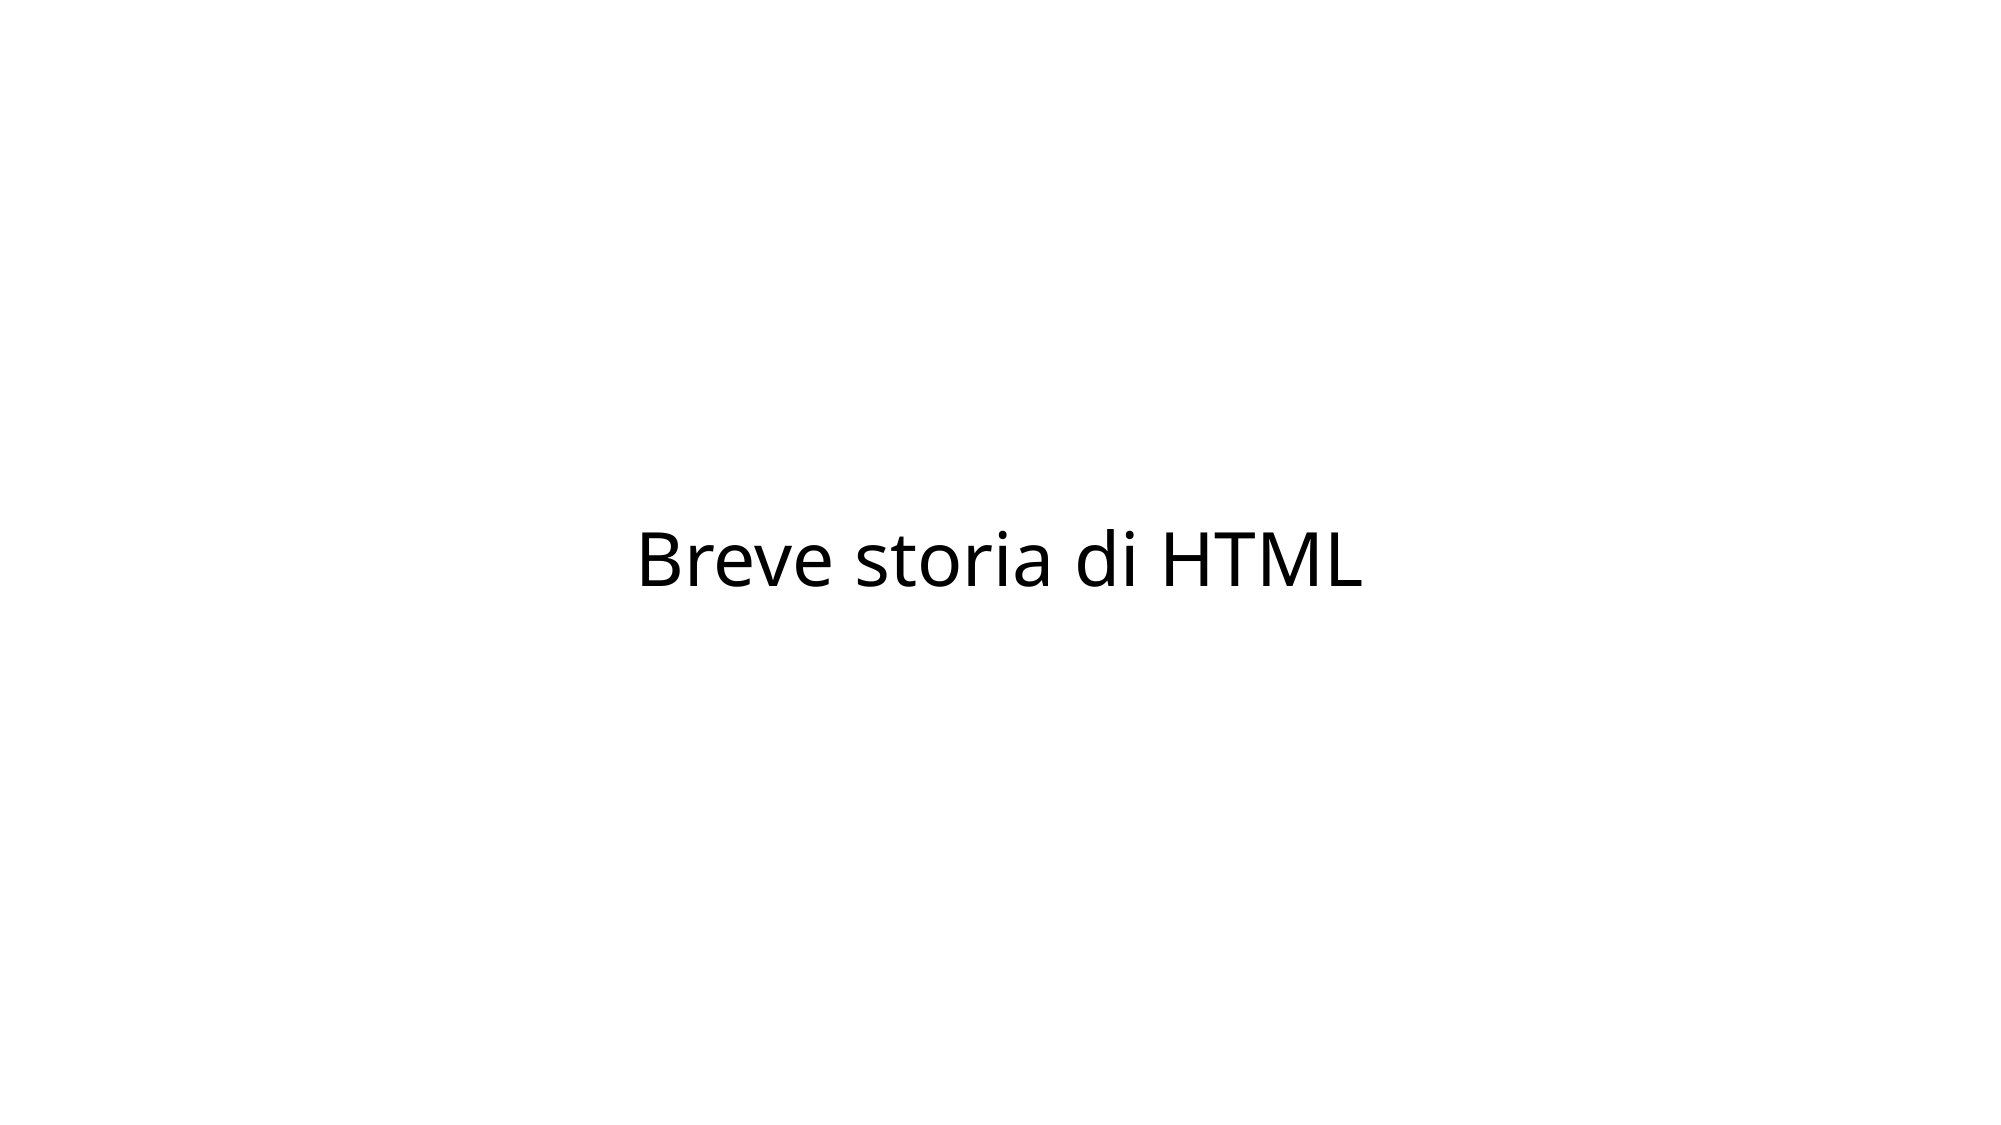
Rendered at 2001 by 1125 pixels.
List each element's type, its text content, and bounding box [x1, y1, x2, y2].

title Breve storia di HTML [301, 470, 1699, 655]
